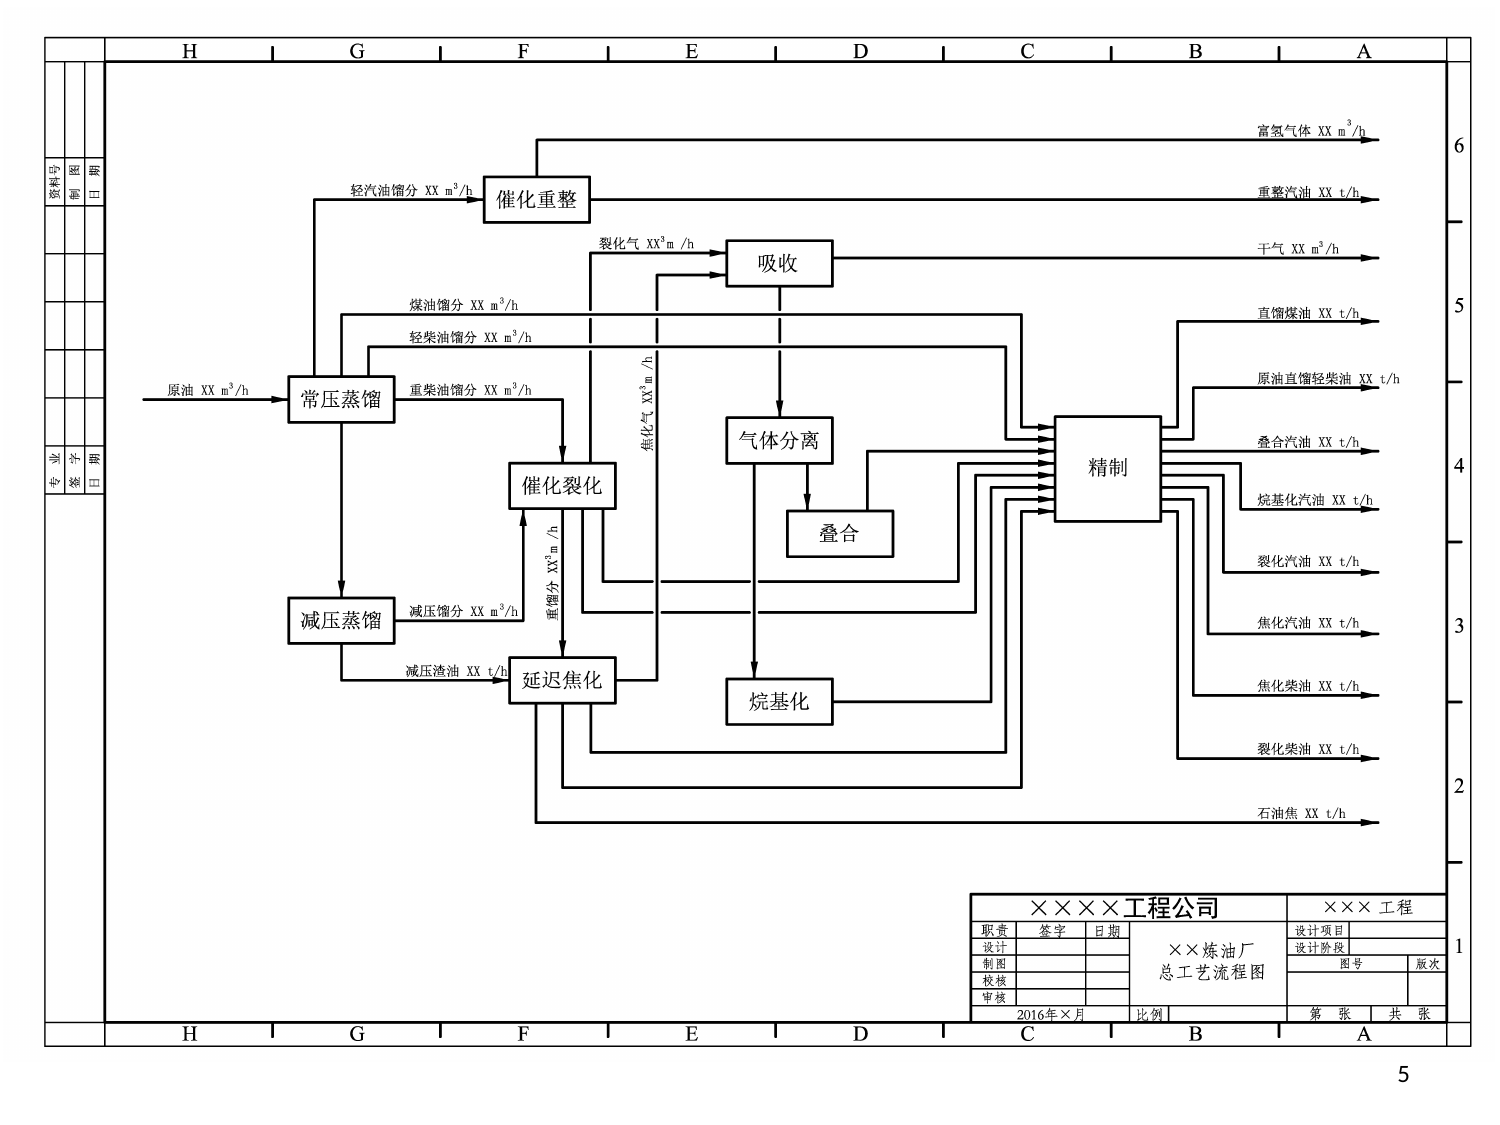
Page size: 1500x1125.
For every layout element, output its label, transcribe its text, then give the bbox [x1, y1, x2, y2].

picture [2, 7, 1495, 1062]
slide_number 15 [1074, 1074, 1425, 1103]
